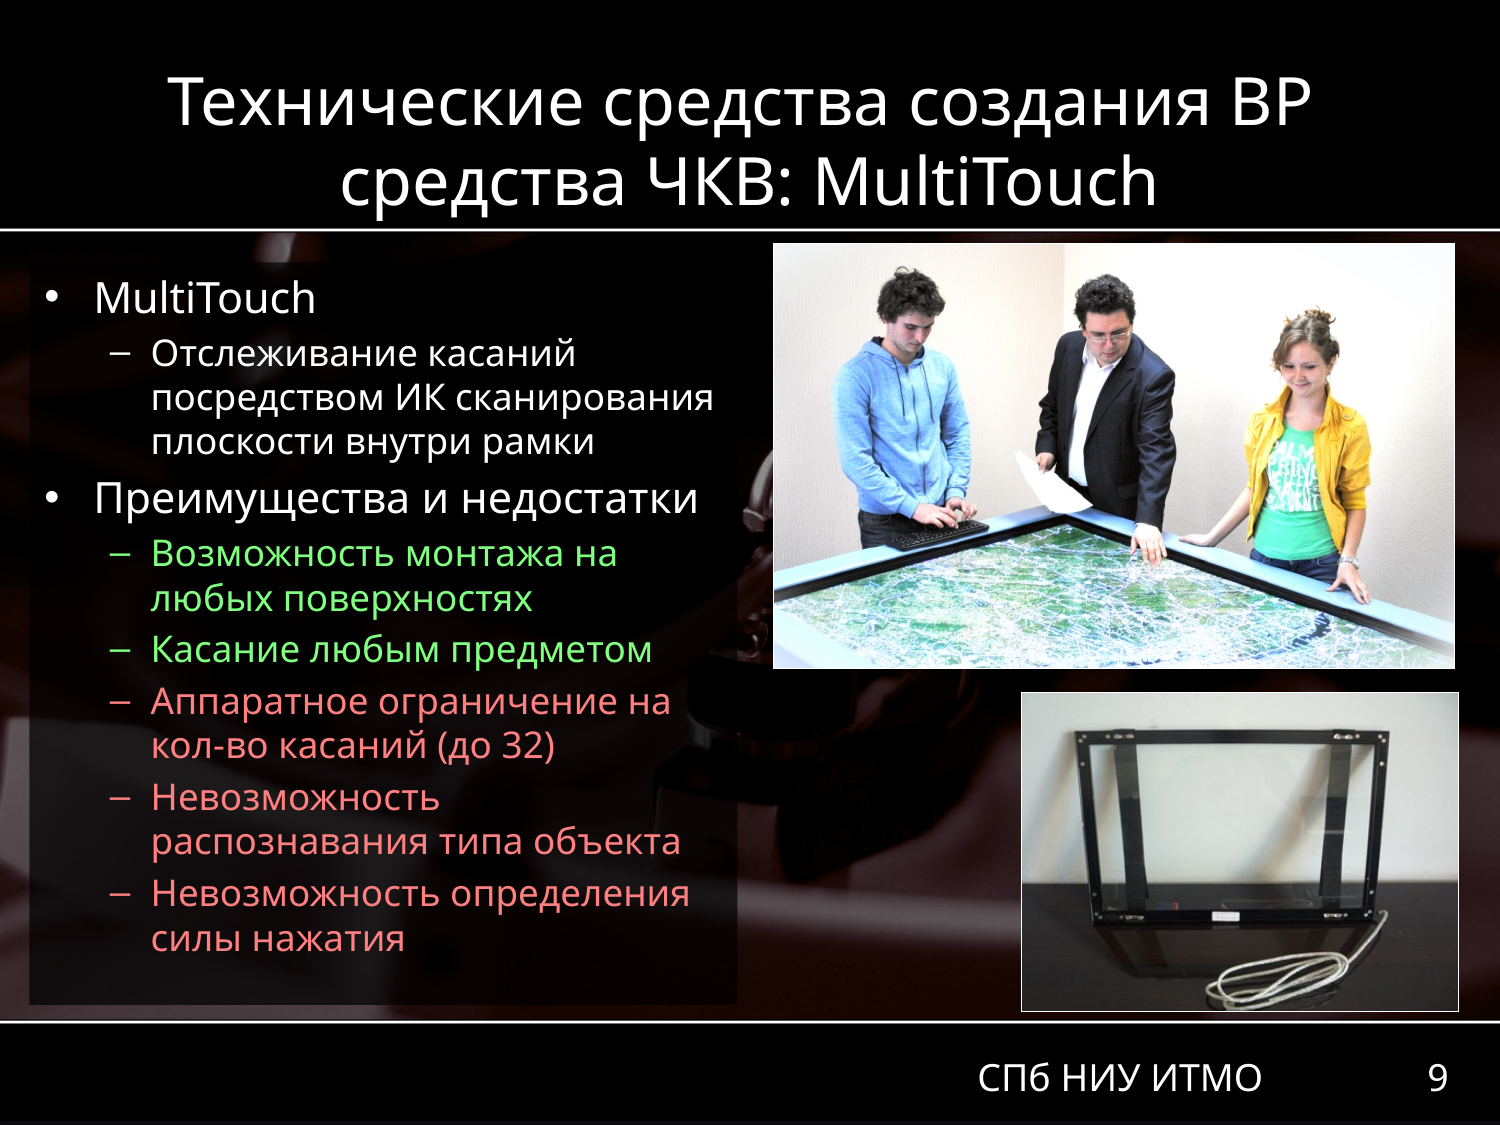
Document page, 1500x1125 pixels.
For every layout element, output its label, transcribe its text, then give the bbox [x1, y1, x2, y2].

title Технические средства создания ВР средства ЧКВ: MultiTouch [75, 45, 1425, 233]
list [773, 243, 1455, 670]
list MultiTouch Отслеживание касаний посредством ИК сканирования плоскости внутри рамки Преимущества и недостатки Возможность монтажа на любых поверхностях Касание любым предметом Аппаратное ограничение на кол-во касаний (до 32) Невозможность распознавания типа объекта Невозможность определения силы нажатия [29, 262, 738, 1005]
picture [0, 0, 1500, 1125]
